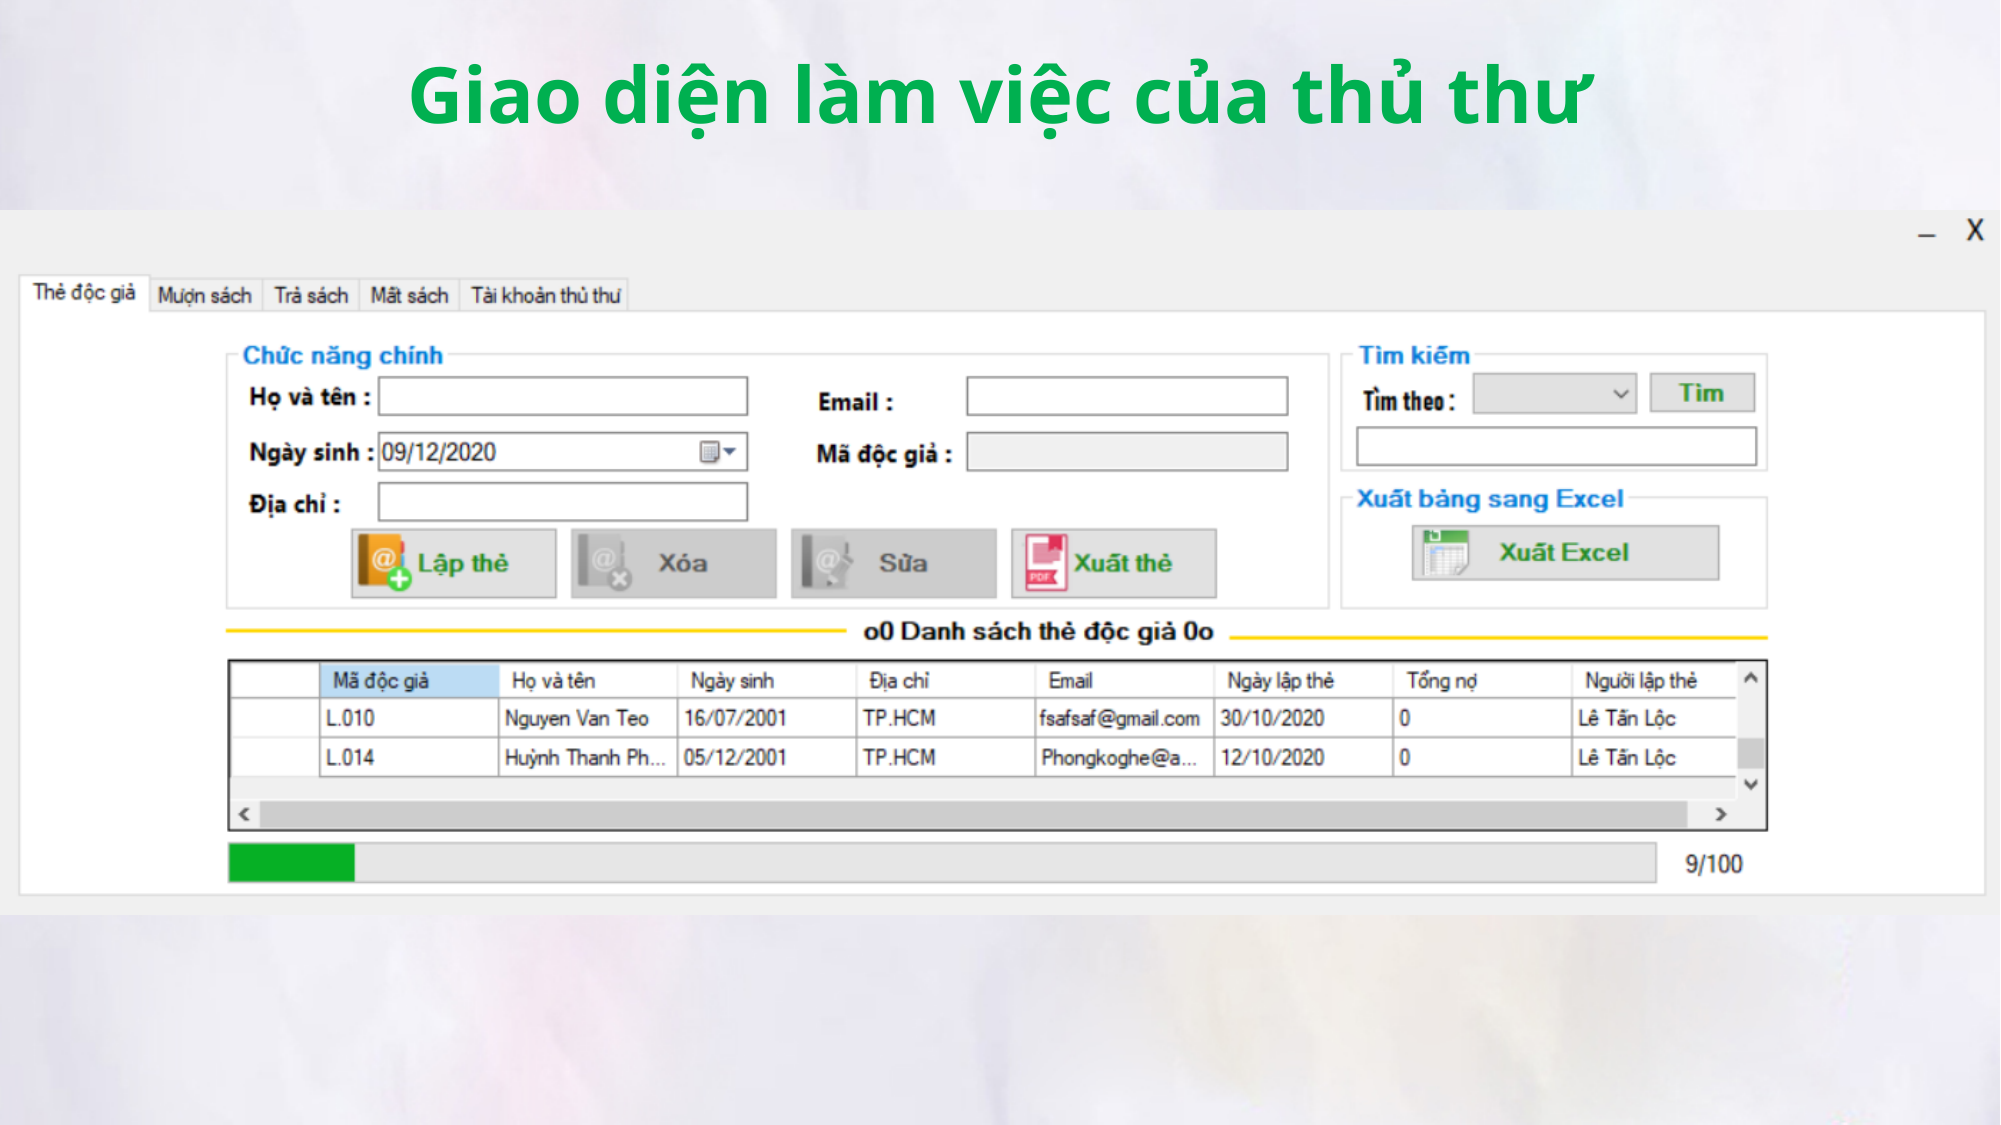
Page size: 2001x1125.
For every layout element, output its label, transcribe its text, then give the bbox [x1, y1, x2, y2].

text_box Giao diện làm việc của thủ thư [354, 38, 1646, 147]
picture [0, 0, 2000, 1125]
